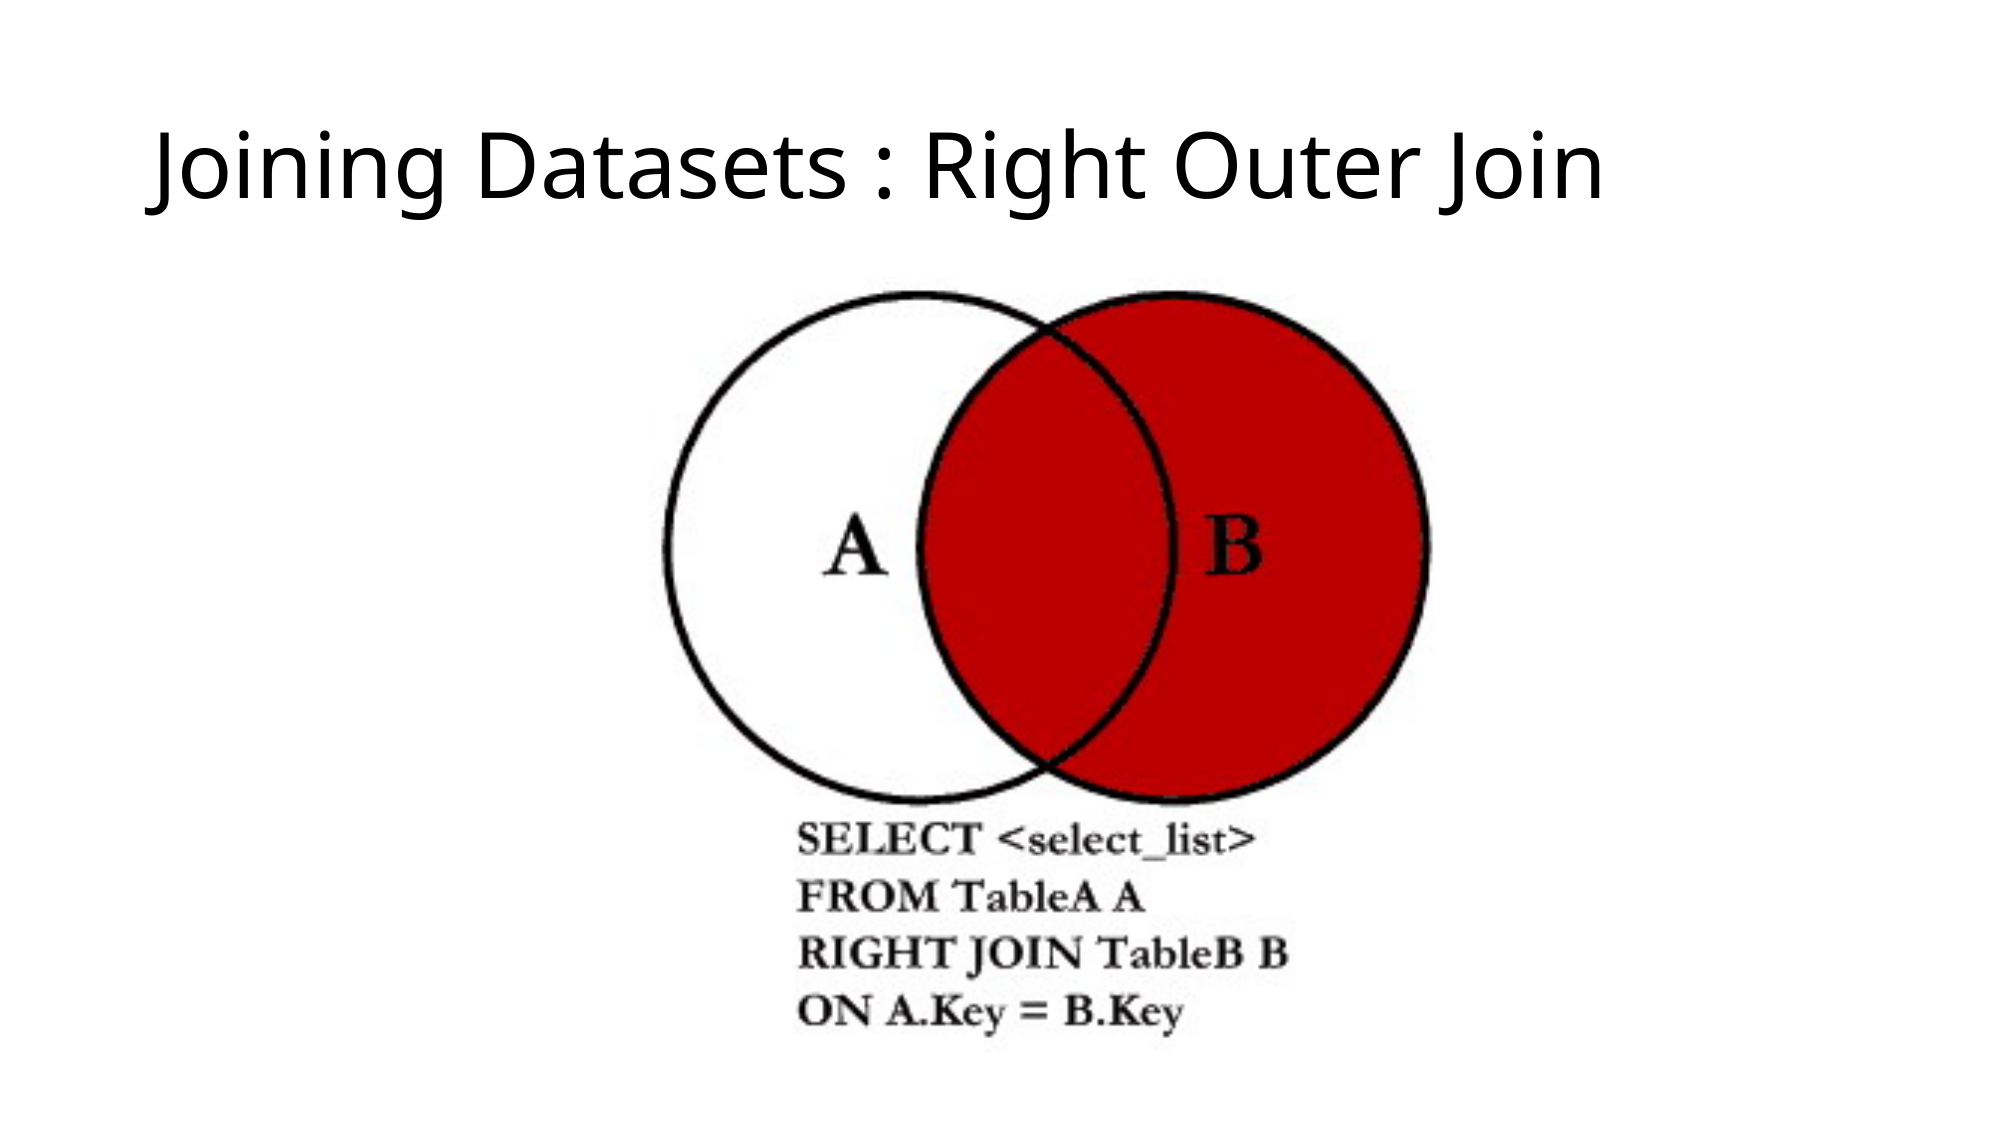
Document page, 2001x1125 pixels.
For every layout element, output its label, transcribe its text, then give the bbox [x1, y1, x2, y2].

picture [633, 277, 1448, 1053]
title Joining Datasets : Right Outer Join [137, 59, 1863, 278]
